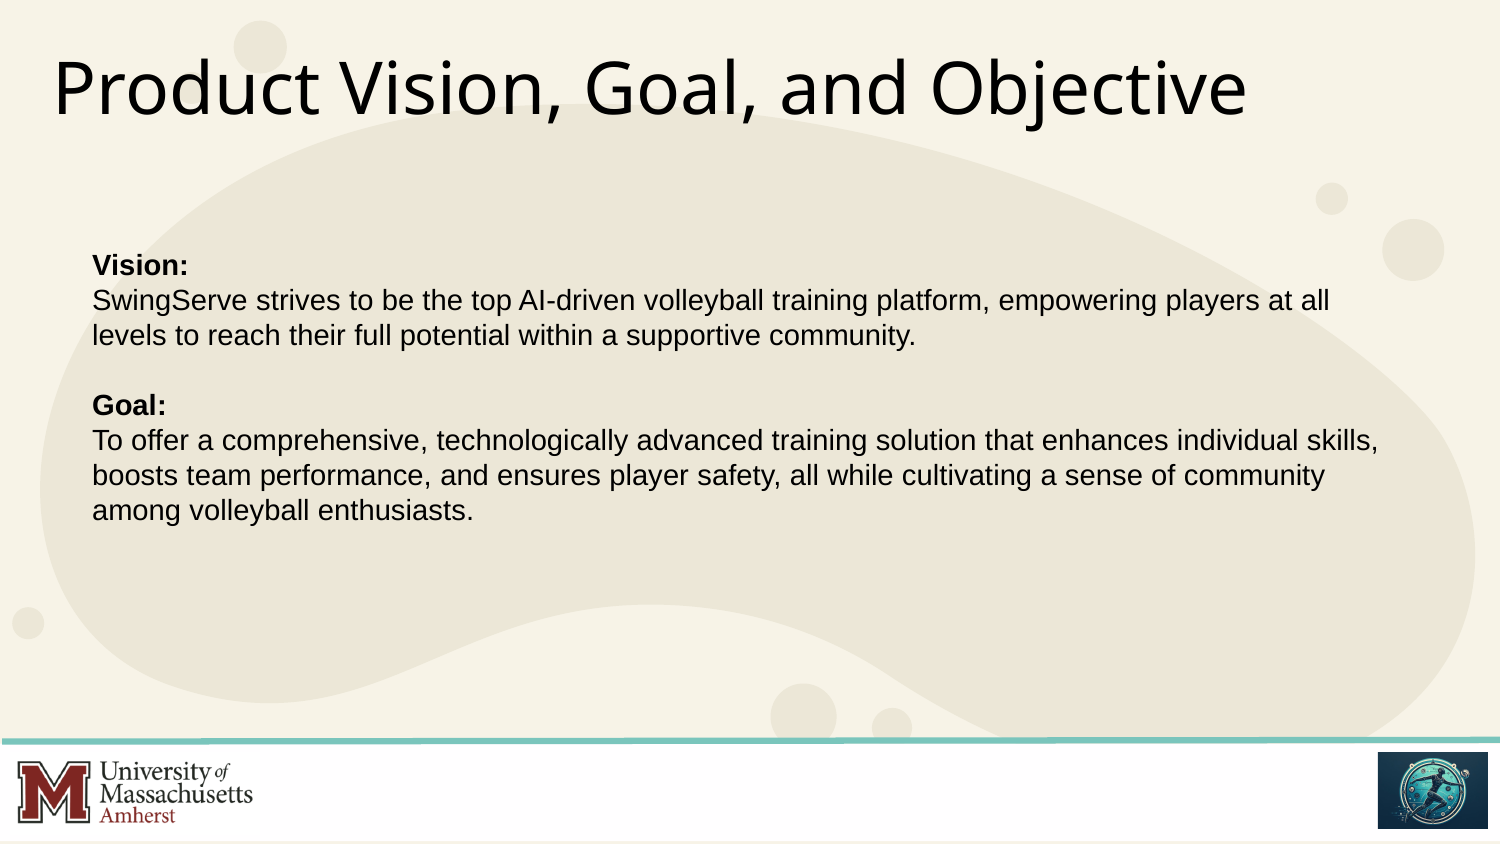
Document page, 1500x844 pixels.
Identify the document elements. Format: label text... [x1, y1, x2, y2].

picture [1377, 752, 1489, 829]
title Product Vision, Goal, and Objective [37, 0, 1446, 172]
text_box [0, 739, 1500, 842]
text_box Vision: SwingServe strives to be the top AI-driven volleyball training platform, empowering players at all levels to reach their full potential within a supportive community. Goal: To offer a comprehensive, technologically advanced training solution that enhances individual skills, boosts team performance, and ensures player safety, all while cultivating a sense of community among volleyball enthusiasts. [77, 231, 1406, 575]
